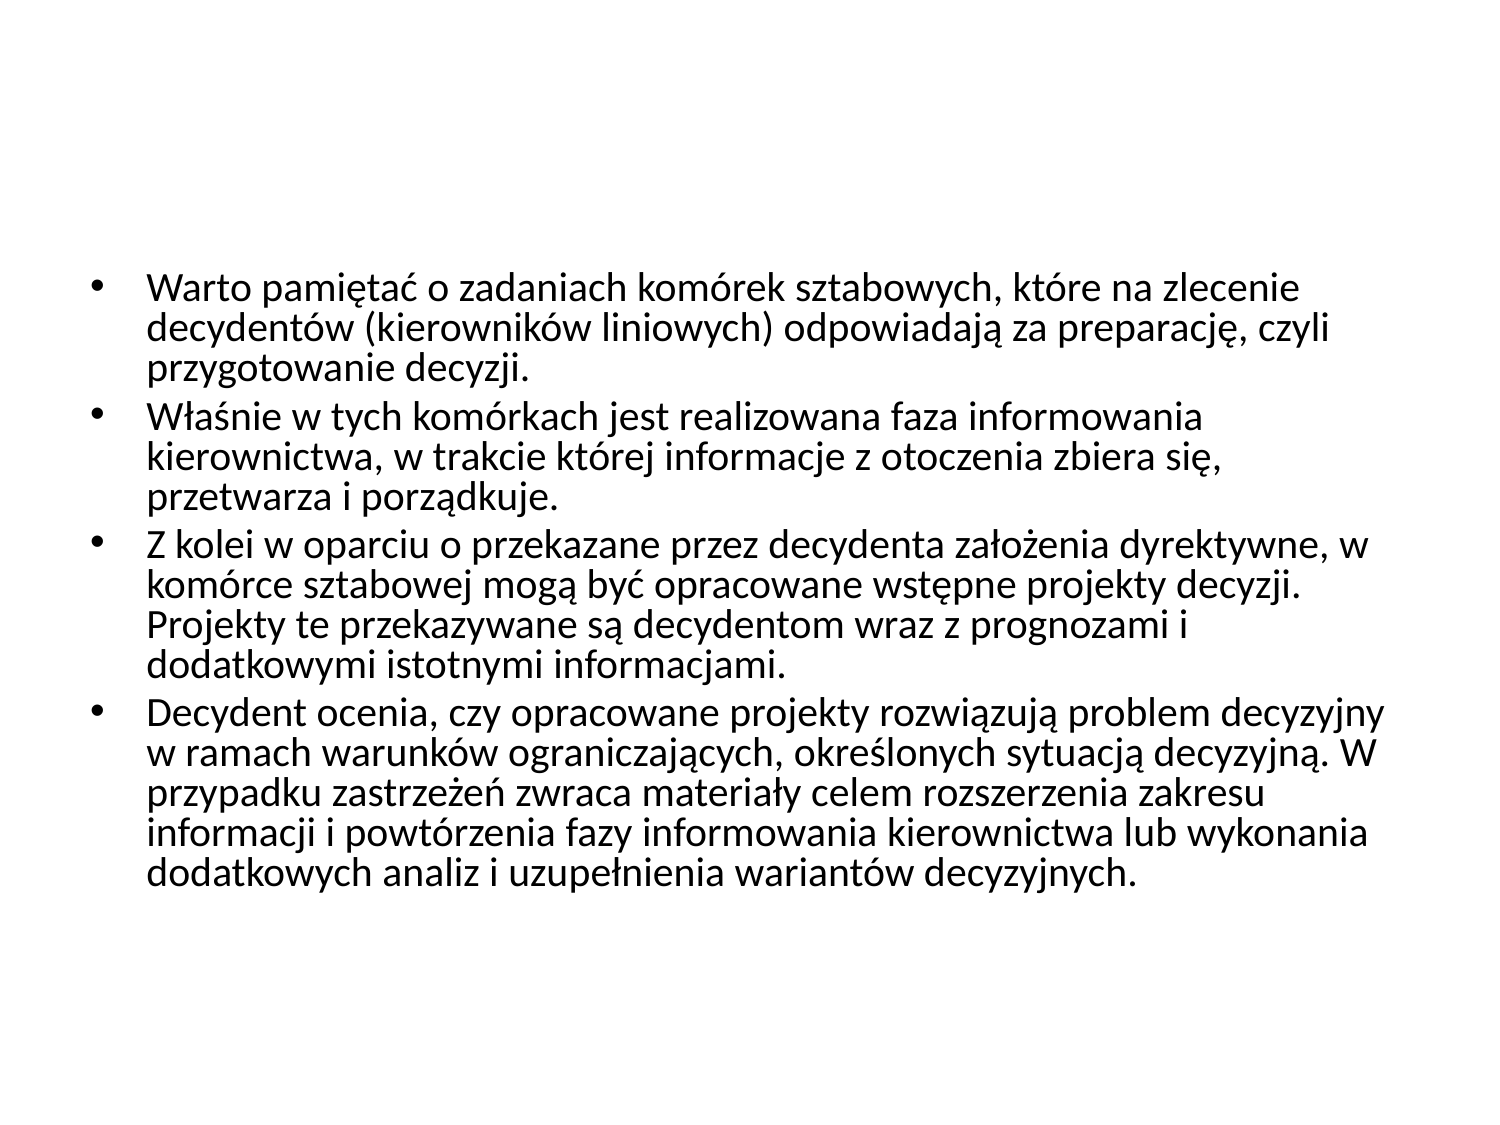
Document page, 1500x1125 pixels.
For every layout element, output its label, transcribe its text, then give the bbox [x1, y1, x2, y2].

list Warto pamiętać o zadaniach komórek sztabowych, które na zlecenie decydentów (kierowników liniowych) odpowiadają za preparację, czyli przygotowanie decyzji. Właśnie w tych komórkach jest realizowana faza informowania kierownictwa, w trakcie której informacje z otoczenia zbiera się, przetwarza i porządkuje. Z kolei w oparciu o przekazane przez decydenta założenia dyrektywne, w komórce sztabowej mogą być opracowane wstępne projekty decyzji. Projekty te przekazywane są decydentom wraz z prognozami i dodatkowymi istotnymi informacjami. Decydent ocenia, czy opracowane projekty rozwiązują problem decyzyjny w ramach warunków ograniczających, określonych sytuacją decyzyjną. W przypadku zastrzeżeń zwraca materiały celem rozszerzenia zakresu informacji i powtórzenia fazy informowania kierownictwa lub wykonania dodatkowych analiz i uzupełnienia wariantów decyzyjnych. [74, 262, 1426, 1006]
